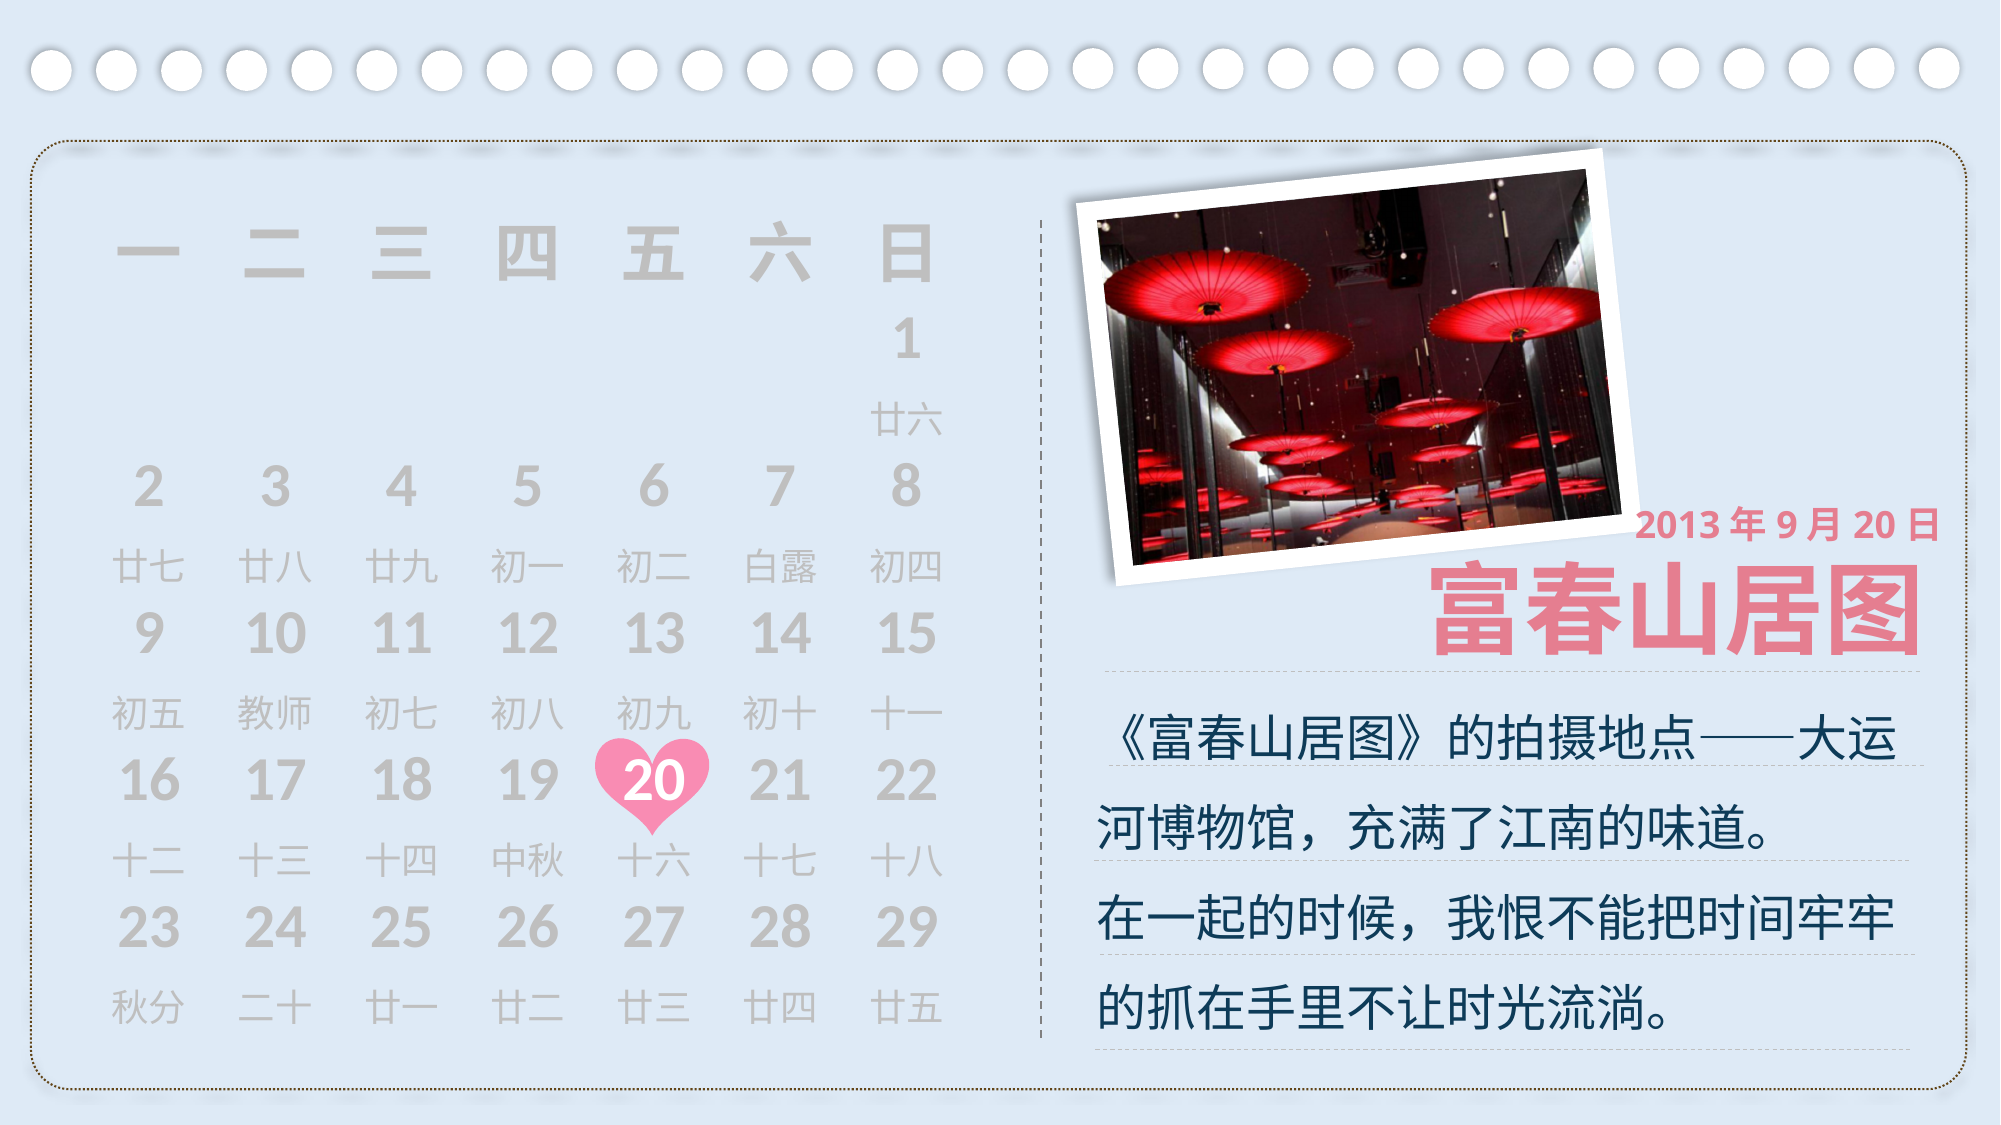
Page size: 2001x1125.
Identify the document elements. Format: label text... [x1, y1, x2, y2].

text_box [550, 48, 594, 92]
picture [1097, 169, 1620, 565]
text_box [745, 48, 789, 92]
text_box [1266, 47, 1310, 91]
text_box [680, 49, 724, 92]
text_box [29, 49, 73, 92]
text_box [615, 48, 659, 92]
text_box [876, 48, 920, 92]
text_box [941, 49, 985, 92]
text_box [1787, 46, 1831, 90]
text_box [160, 49, 204, 93]
text_box [1462, 47, 1505, 91]
text_box [485, 49, 529, 92]
text_box [1657, 46, 1701, 90]
text_box 富春山居图 [1313, 538, 1940, 674]
text_box [225, 49, 269, 92]
text_box [1592, 46, 1636, 90]
text_box [290, 49, 334, 92]
text_box [1136, 47, 1180, 91]
text_box [1071, 47, 1115, 91]
text_box [29, 139, 1968, 1091]
text_box [1006, 48, 1050, 92]
text_box [811, 48, 854, 92]
text_box [355, 49, 399, 92]
text_box [1917, 46, 1961, 90]
text_box [1201, 47, 1245, 91]
text_box [94, 49, 138, 92]
text_box [1722, 47, 1766, 91]
text_box [1396, 47, 1440, 91]
text_box [420, 49, 464, 93]
text_box 2013年9月20日 [1620, 471, 1958, 554]
text_box [1527, 47, 1571, 91]
text_box [1331, 47, 1375, 91]
text_box [1852, 46, 1896, 90]
text_box 《富春山居图》的拍摄地点——大运河博物馆，充满了江南的味道。 在一起的时候，我恨不能把时间牢牢的抓在手里不让时光流淌。 [1082, 668, 1936, 1044]
